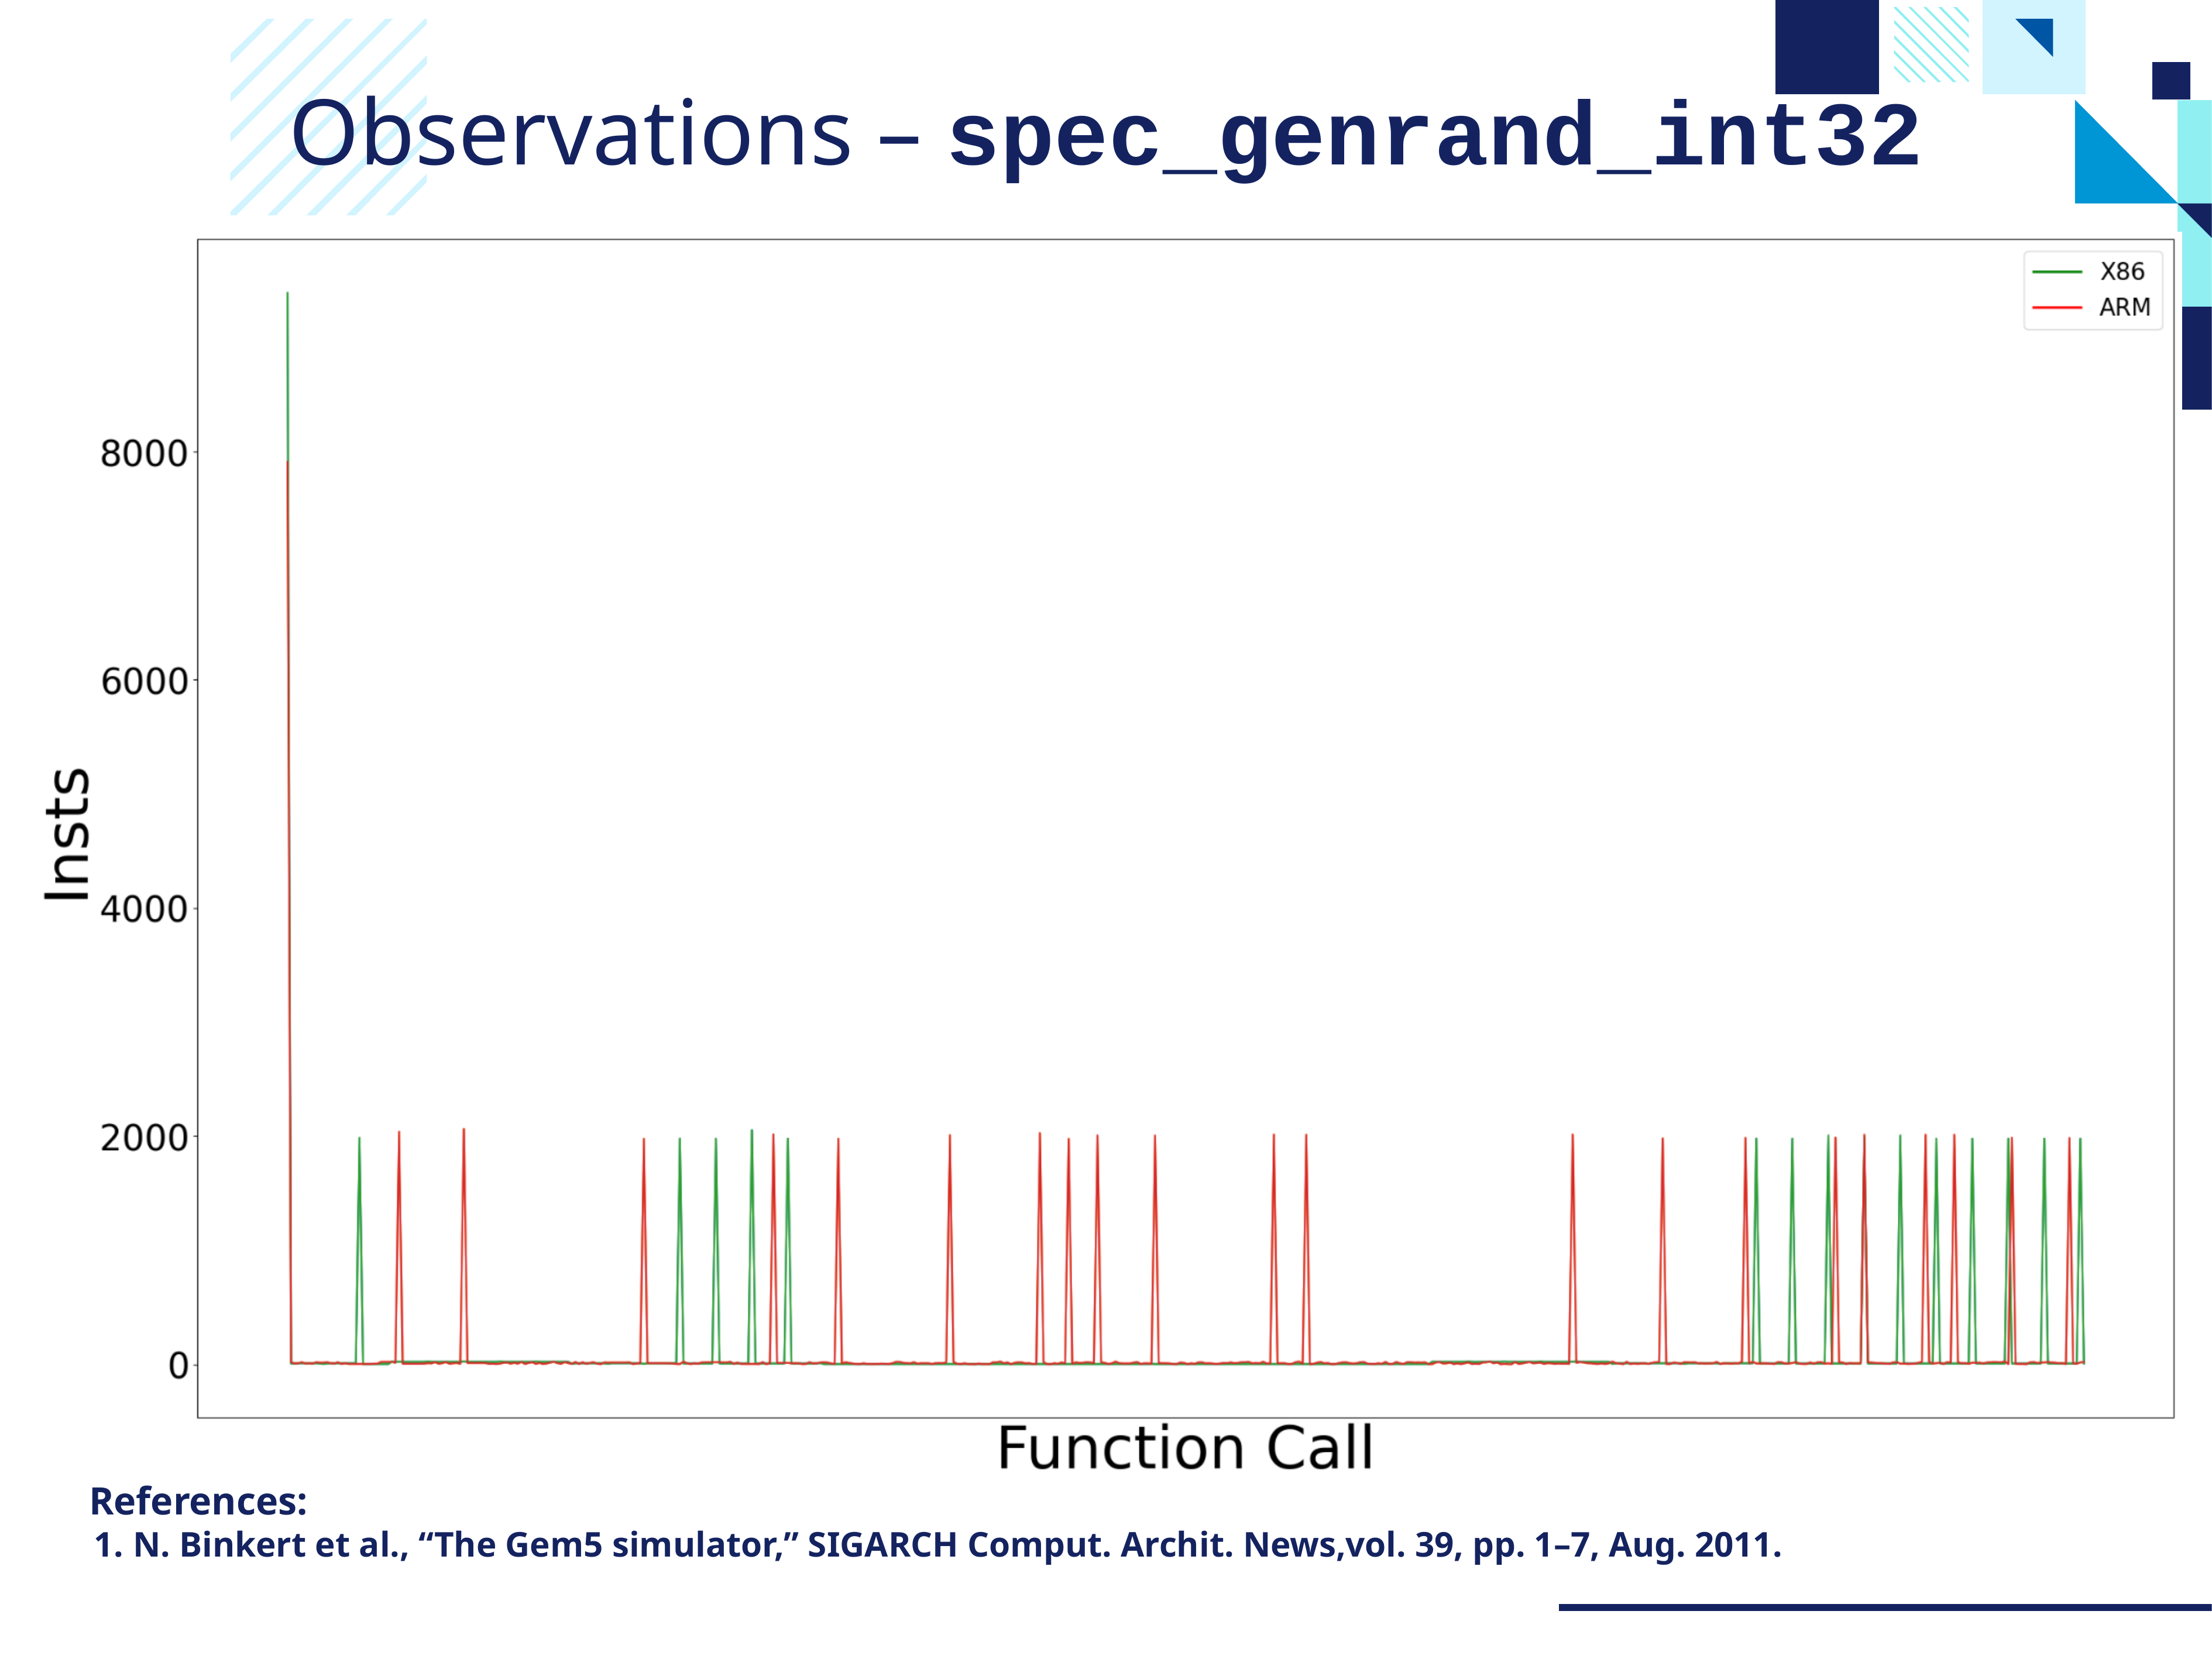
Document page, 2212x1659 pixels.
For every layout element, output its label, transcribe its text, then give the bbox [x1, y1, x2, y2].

picture [29, 232, 2182, 1488]
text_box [230, 18, 427, 216]
text_box References: N. Binkert et al., “The Gem5 simulator,” SIGARCH Comput. Archit. News,vol. 39, pp. 1–7, Aug. 2011. [80, 1468, 2204, 1572]
title Observations – spec_genrand_int32 [44, 19, 2168, 229]
